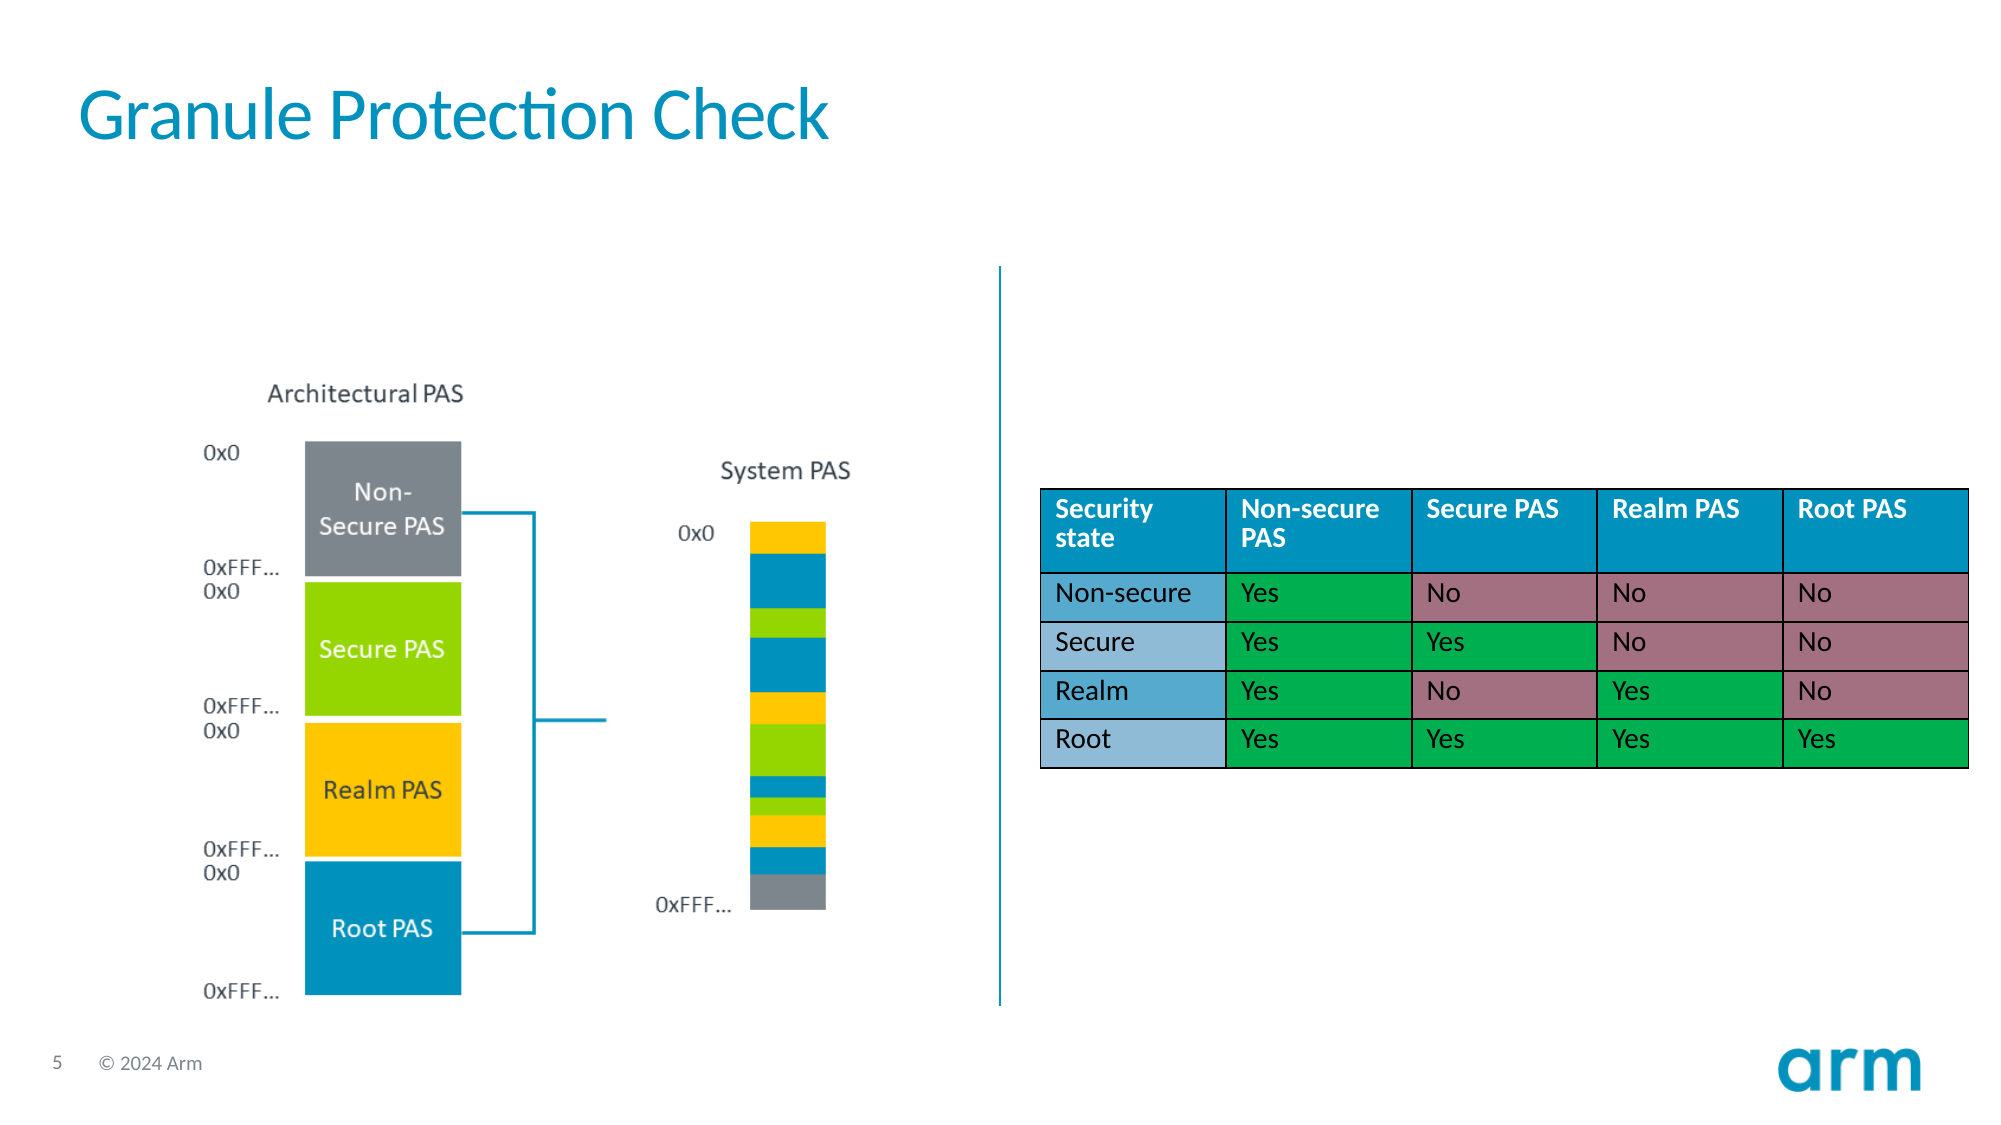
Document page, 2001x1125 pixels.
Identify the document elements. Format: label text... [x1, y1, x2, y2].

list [168, 361, 865, 1007]
table_header Realm PAS [1598, 490, 1782, 572]
table_cell Realm [1041, 672, 1225, 718]
table_cell Yes [1227, 623, 1411, 670]
table_cell Yes [1598, 720, 1782, 767]
table_cell Secure [1041, 623, 1225, 670]
table_cell Yes [1227, 574, 1411, 621]
table_cell No [1598, 623, 1782, 670]
table_cell Yes [1413, 623, 1596, 670]
table_cell No [1784, 574, 1968, 621]
picture [1777, 1047, 1922, 1093]
table_cell No [1413, 574, 1596, 621]
table_cell Yes [1784, 720, 1968, 767]
table_cell No [1413, 672, 1596, 718]
table_header Non-secure PAS [1227, 490, 1411, 572]
table_header Root PAS [1784, 490, 1968, 572]
table_cell Yes [1227, 720, 1411, 767]
table_cell Yes [1227, 672, 1411, 718]
table_cell No [1784, 623, 1968, 670]
table_cell No [1598, 574, 1782, 621]
table_header Security state [1041, 490, 1225, 572]
title Granule Protection Check [78, 78, 1922, 163]
table_cell No [1784, 672, 1968, 718]
table_cell Yes [1413, 720, 1596, 767]
table_cell Non-secure [1041, 574, 1225, 621]
table_header Secure PAS [1413, 490, 1596, 572]
table_cell Root [1041, 720, 1225, 767]
table_cell Yes [1598, 672, 1782, 718]
